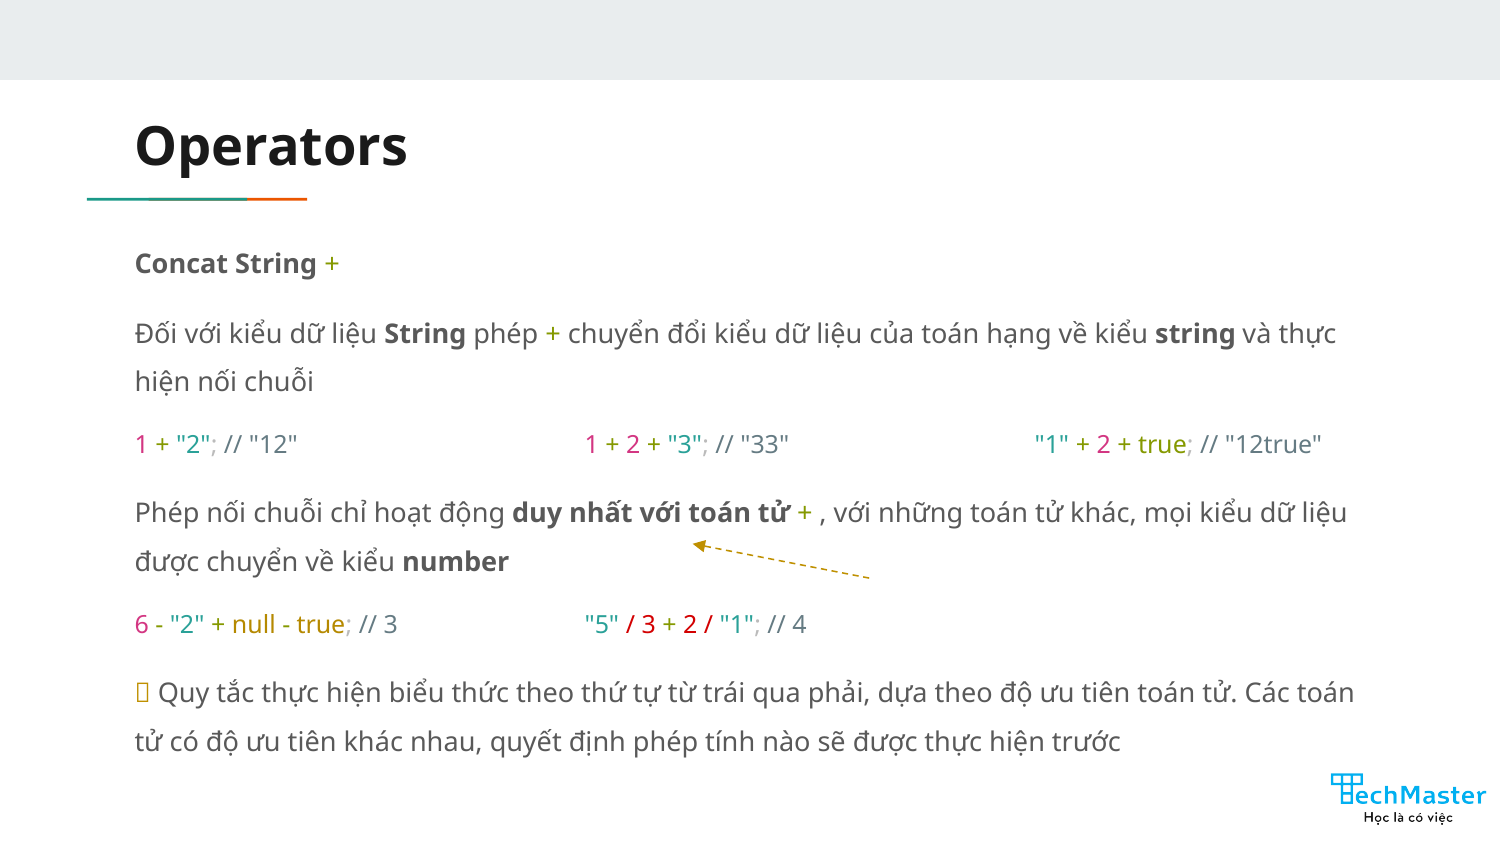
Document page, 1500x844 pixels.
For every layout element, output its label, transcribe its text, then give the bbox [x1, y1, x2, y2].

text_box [692, 543, 870, 579]
list Concat String + Đối với kiểu dữ liệu String phép + chuyển đổi kiểu dữ liệu của toán hạng về kiểu string và thực hiện nối chuỗi 1 + "2"; // "12" 1 + 2 + "3"; // "33" "1" + 2 + true; // "12true" Phép nối chuỗi chỉ hoạt động duy nhất với toán tử + , với những toán tử khác, mọi kiểu dữ liệu được chuyển về kiểu number 6 - "2" + null - true; // 3 "5" / 3 + 2 / "1"; // 4 💡 Quy tắc thực hiện biểu thức theo thứ tự từ trái qua phải, dựa theo độ ưu tiên toán tử. Các toán tử có độ ưu tiên khác nhau, quyết định phép tính nào sẽ được thực hiện trước [119, 215, 1381, 804]
title Operators [119, 95, 1381, 184]
picture [1329, 754, 1488, 844]
